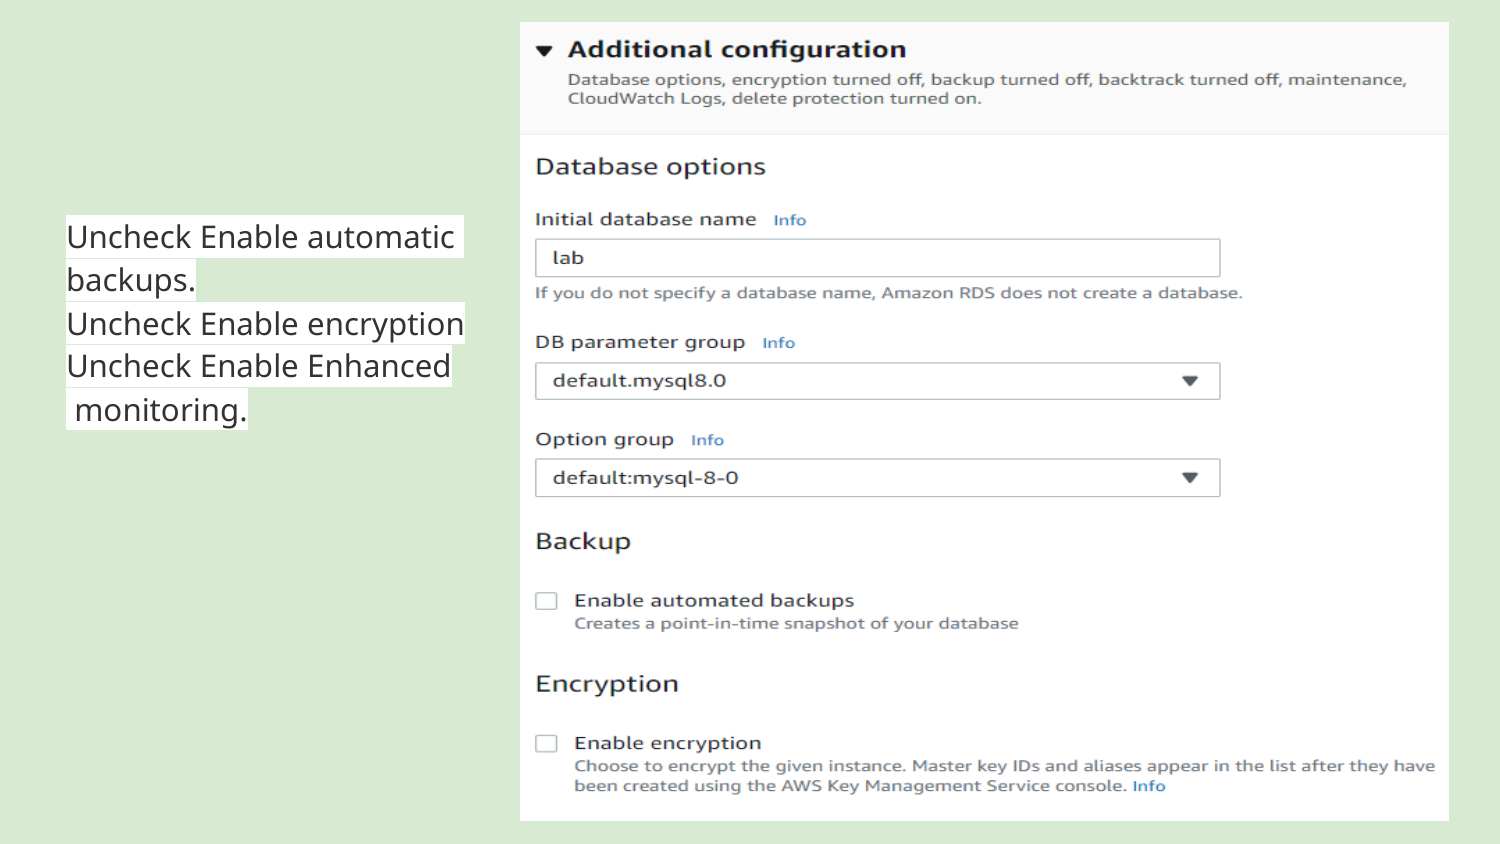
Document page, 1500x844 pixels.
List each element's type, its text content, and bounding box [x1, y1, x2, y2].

picture [520, 22, 1450, 822]
list Uncheck Enable automatic backups. Uncheck Enable encryption Uncheck Enable Enhanced monitoring. [51, 30, 515, 821]
